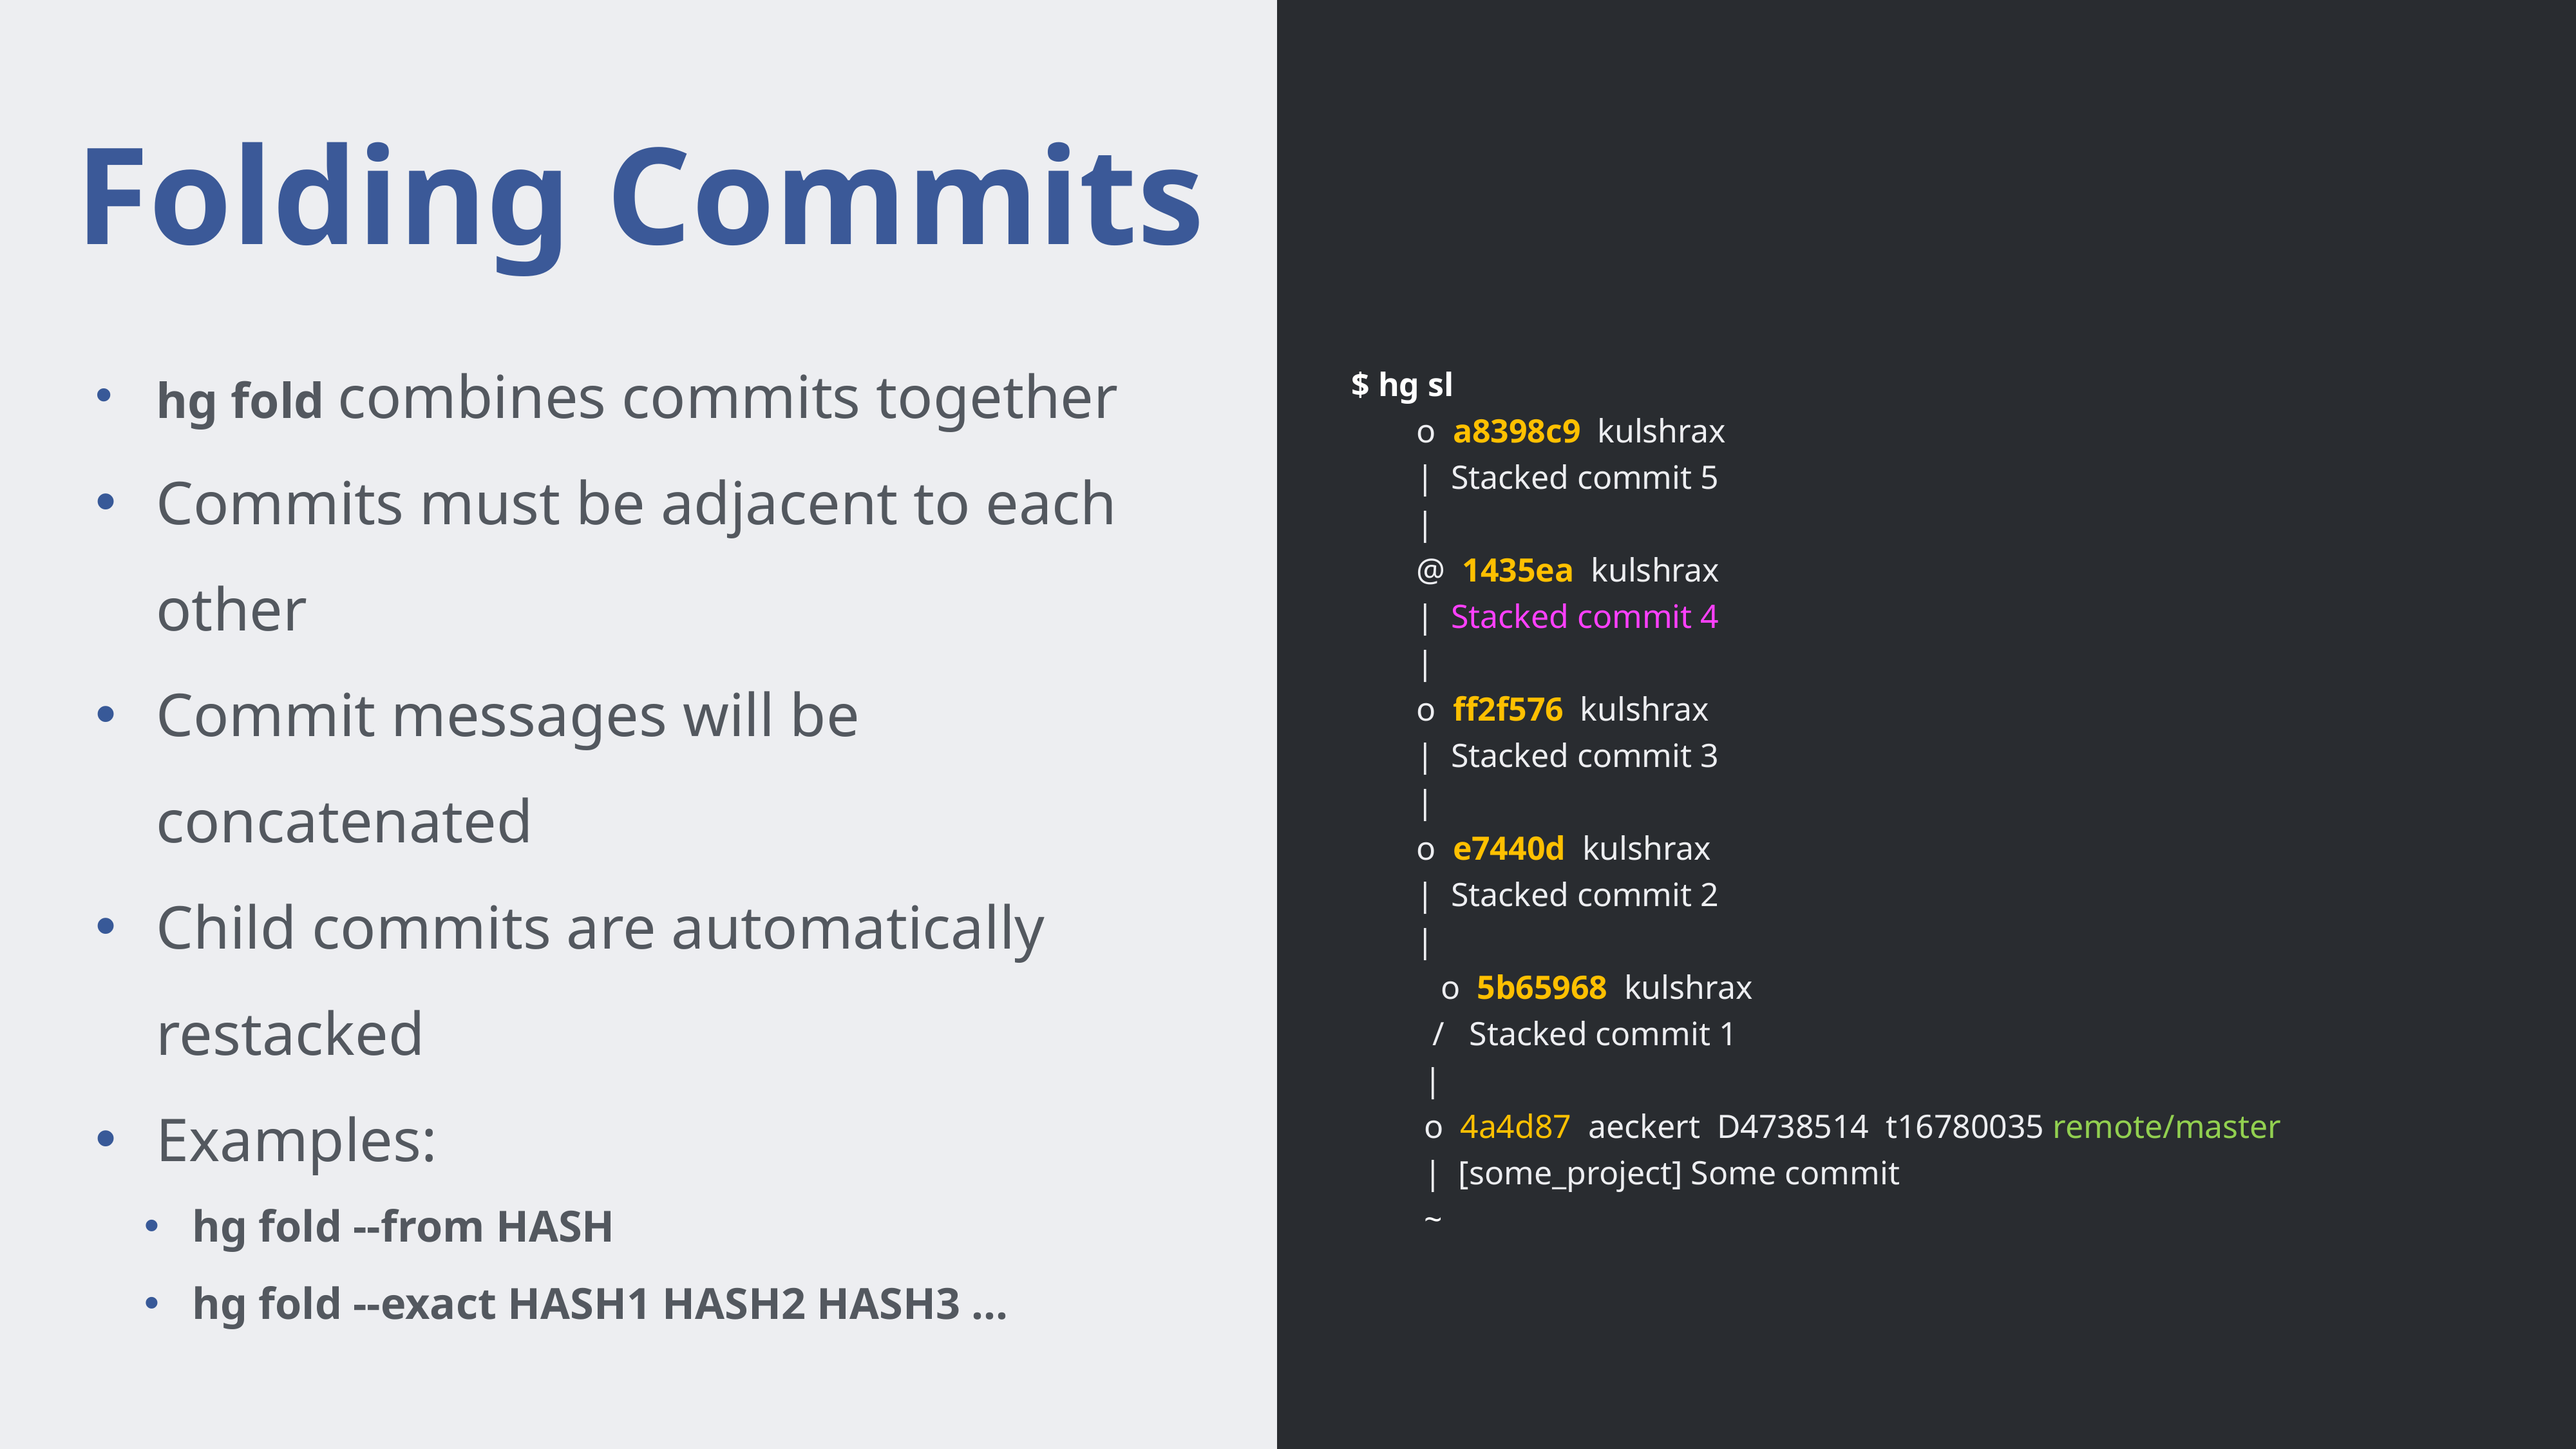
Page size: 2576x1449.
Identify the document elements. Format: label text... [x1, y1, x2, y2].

text_box $ hg sl o a8398c9 kulshrax | Stacked commit 5 | @ 1435ea kulshrax | Stacked commit 4 | o ff2f576 kulshrax | Stacked commit 3 | o e7440d kulshrax | Stacked commit 2 | o 5b65968 kulshrax / Stacked commit 1 | o 4a4d87 aeckert D4738514 t16780035 remote/master | [some_project] Some commit ~ [1308, 76, 2481, 1373]
title Folding Commits [75, 109, 1214, 305]
text_box [1277, 0, 2576, 1449]
list hg fold combines commits together Commits must be adjacent to each other Commit messages will be concatenated Child commits are automatically restacked Examples: hg fold --from HASH hg fold --exact HASH1 HASH2 HASH3 ... [95, 323, 1236, 1157]
